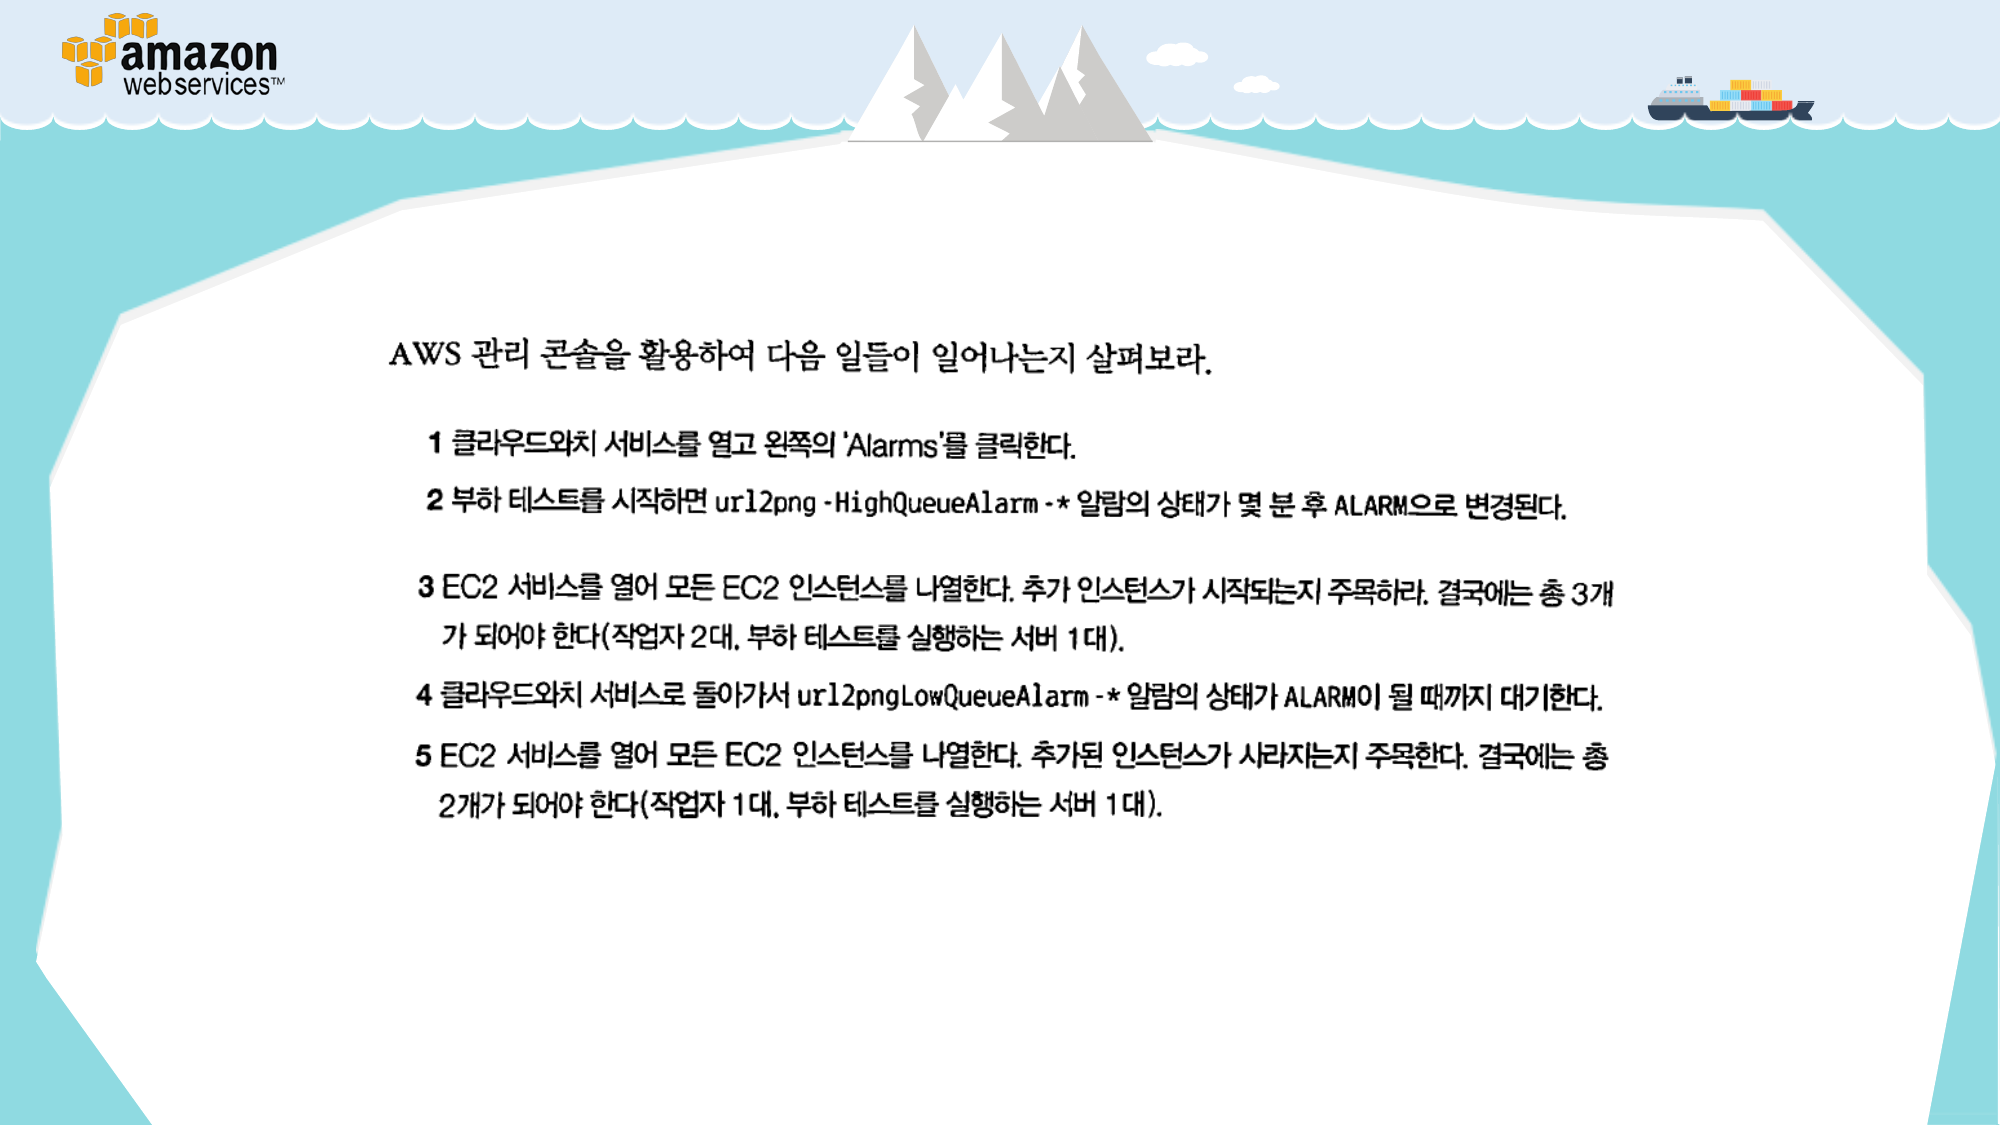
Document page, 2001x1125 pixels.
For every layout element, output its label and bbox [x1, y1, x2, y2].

picture [43, 0, 301, 130]
text_box [1233, 75, 1280, 94]
picture [375, 322, 1637, 840]
text_box [847, 24, 1153, 143]
text_box [1647, 76, 1815, 116]
text_box [0, 116, 2000, 1125]
text_box [1153, 42, 1209, 67]
